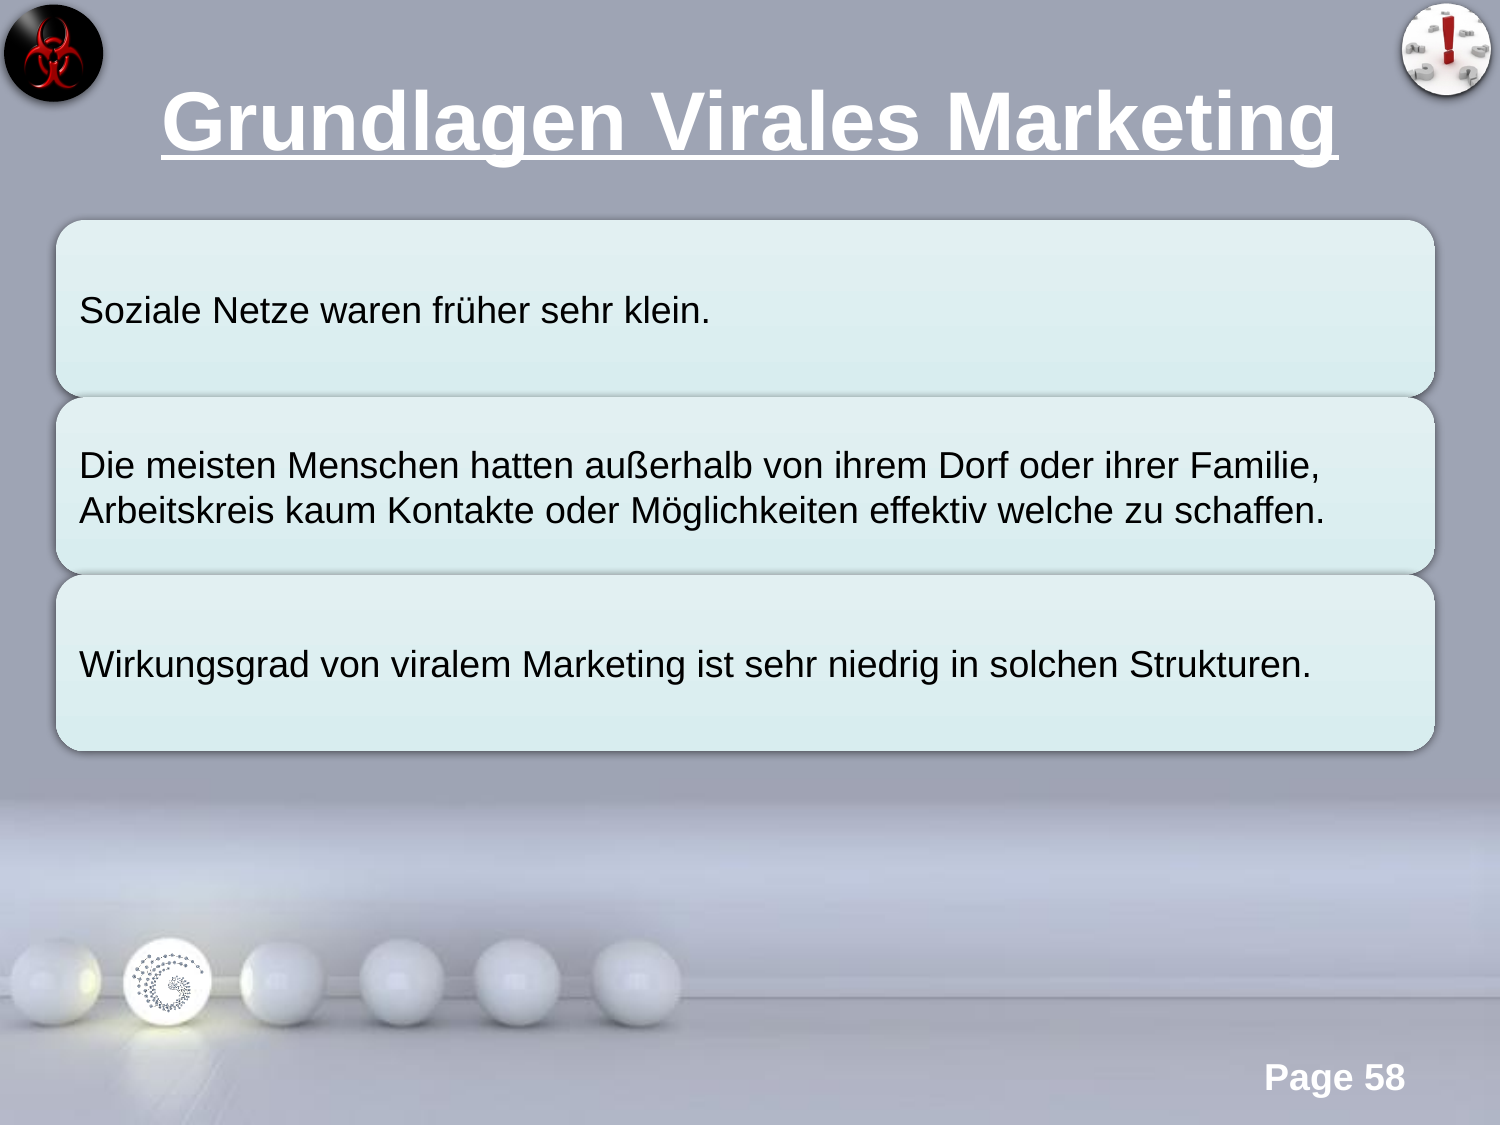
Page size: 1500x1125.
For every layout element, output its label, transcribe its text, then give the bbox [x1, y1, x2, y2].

picture [0, 0, 1500, 1125]
text_box [1396, 0, 1496, 102]
text_box [4, 4, 104, 102]
title Grundlagen Virales Marketing [103, 59, 1397, 197]
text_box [55, 219, 1436, 752]
